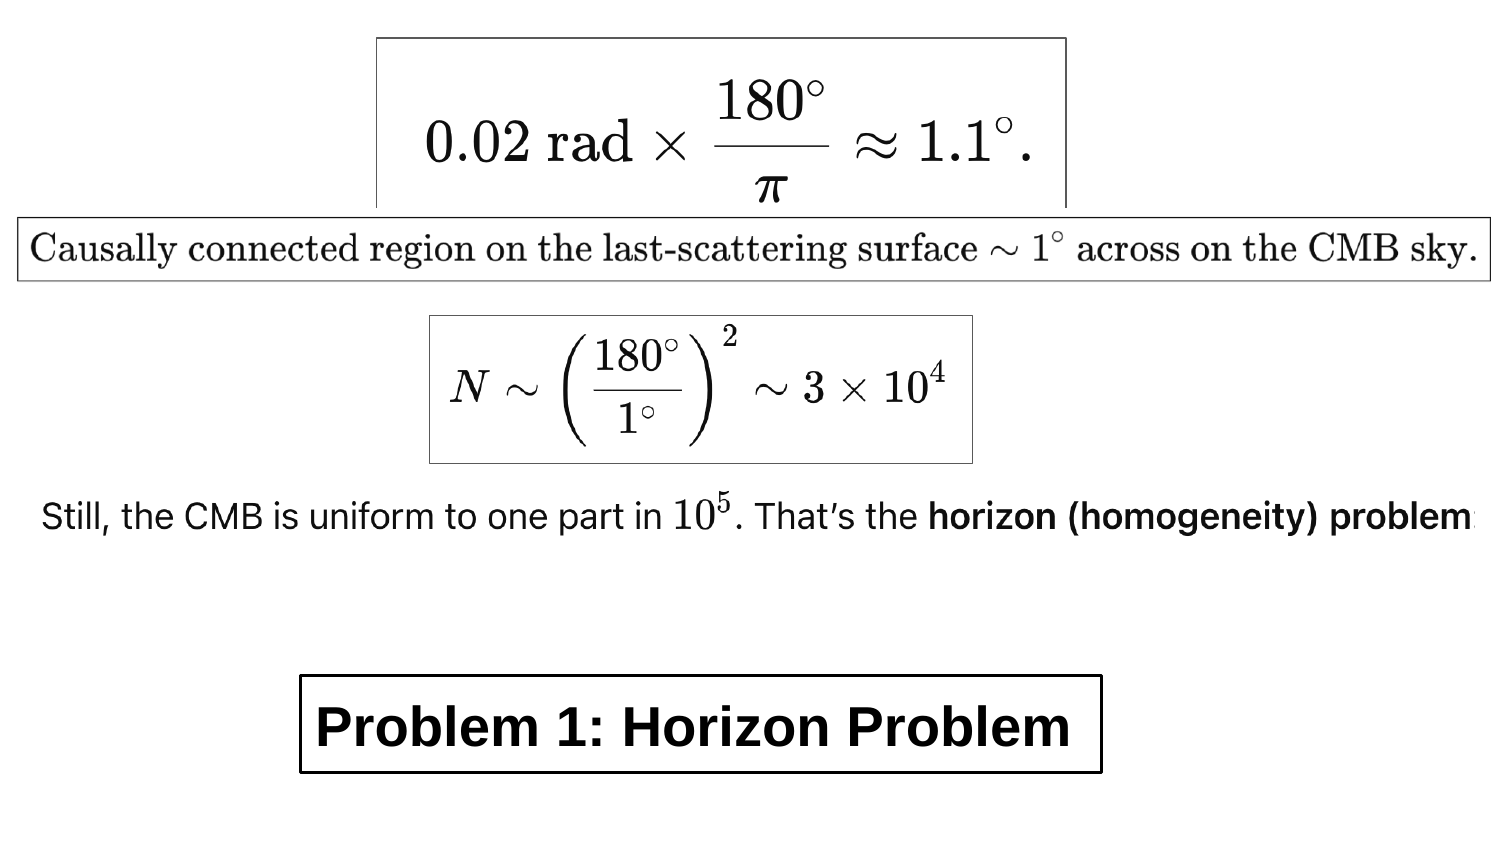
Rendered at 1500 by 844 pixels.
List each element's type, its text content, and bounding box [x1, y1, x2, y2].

picture [24, 487, 1476, 553]
picture [429, 315, 972, 463]
text_box Problem 1: Horizon Problem [300, 675, 1102, 773]
picture [0, 38, 1500, 292]
